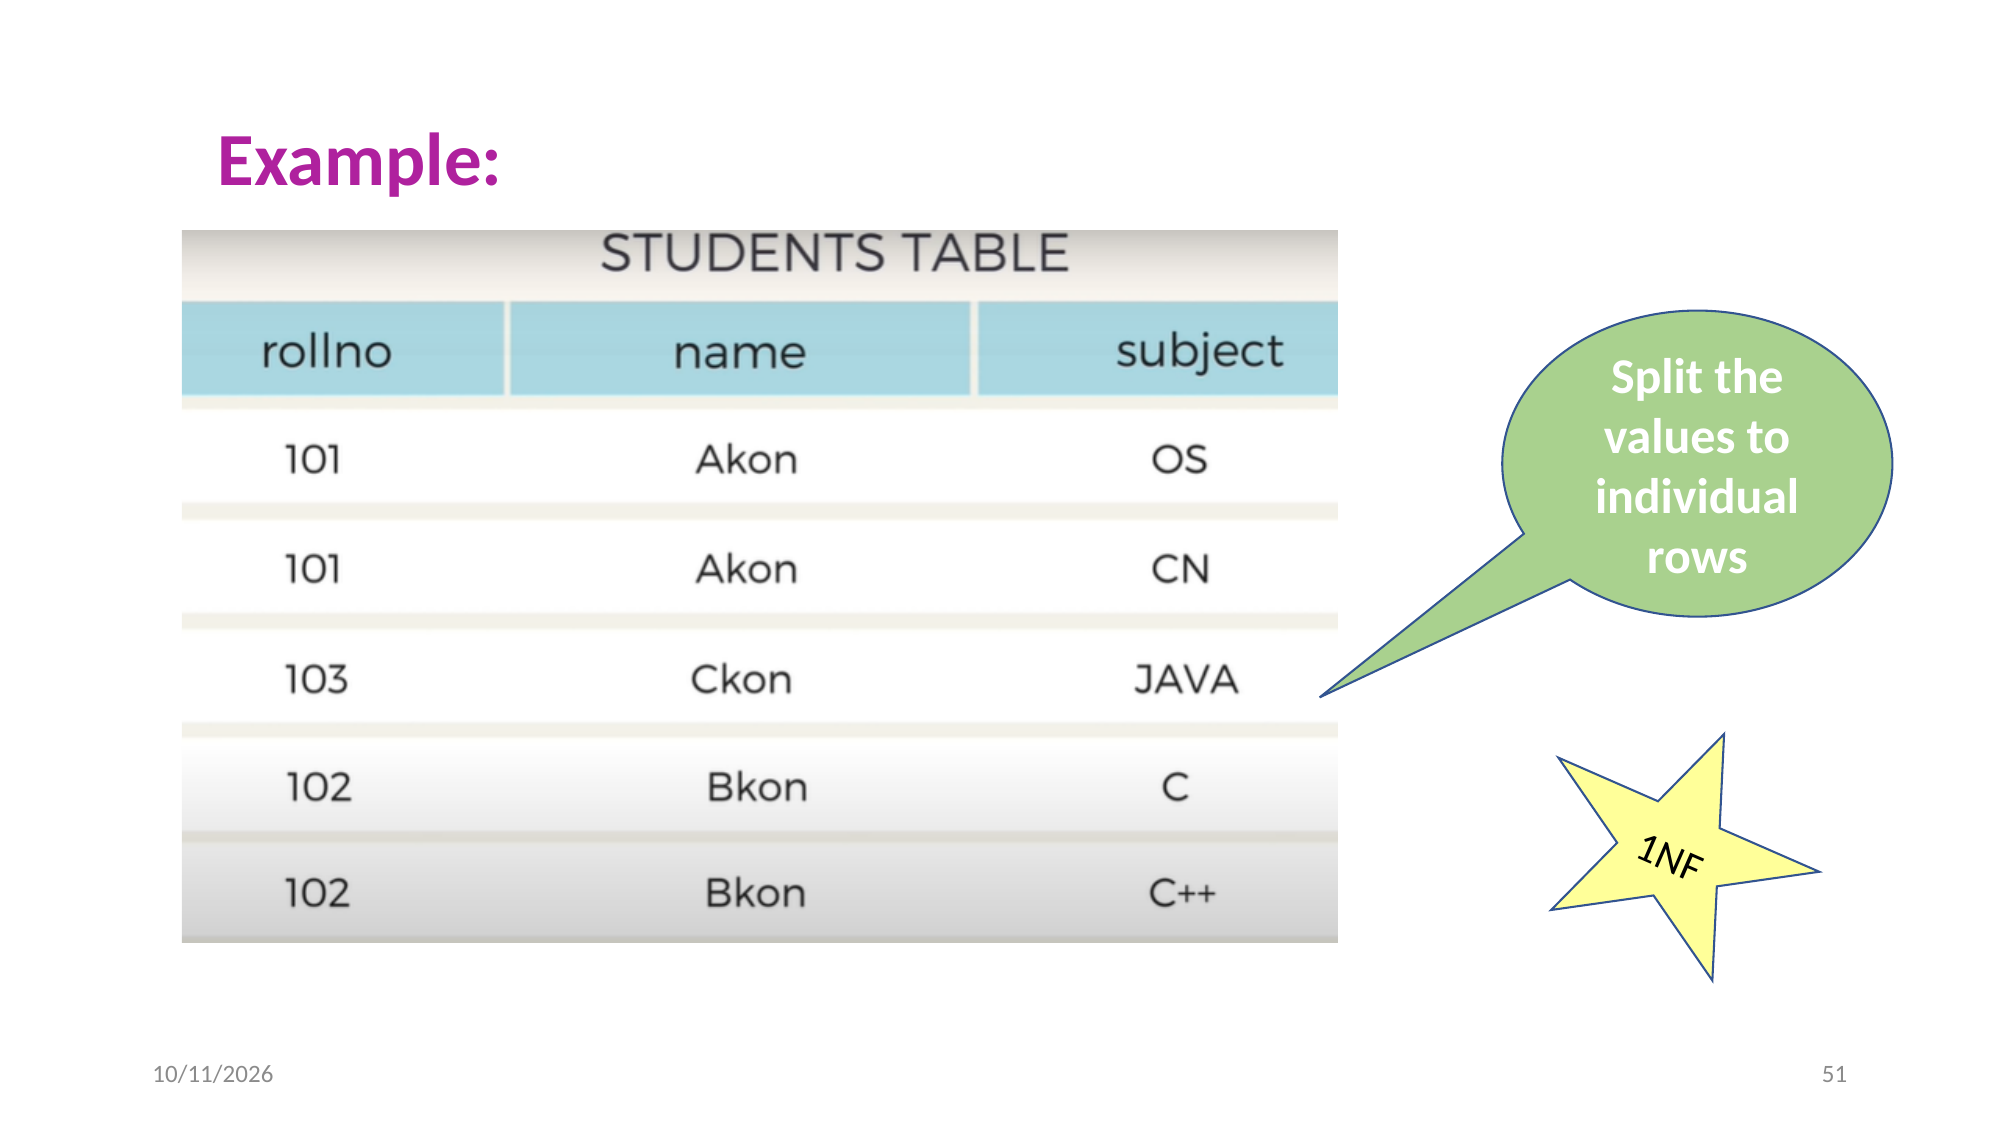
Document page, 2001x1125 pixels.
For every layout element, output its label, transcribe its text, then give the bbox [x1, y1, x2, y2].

picture [181, 230, 1338, 943]
slide_number 51 [1412, 1042, 1863, 1103]
text_box Example: [202, 102, 518, 208]
text_box Split the values to individual rows [1338, 309, 1894, 690]
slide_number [137, 1042, 588, 1103]
text_box 1NF [1548, 731, 1824, 984]
